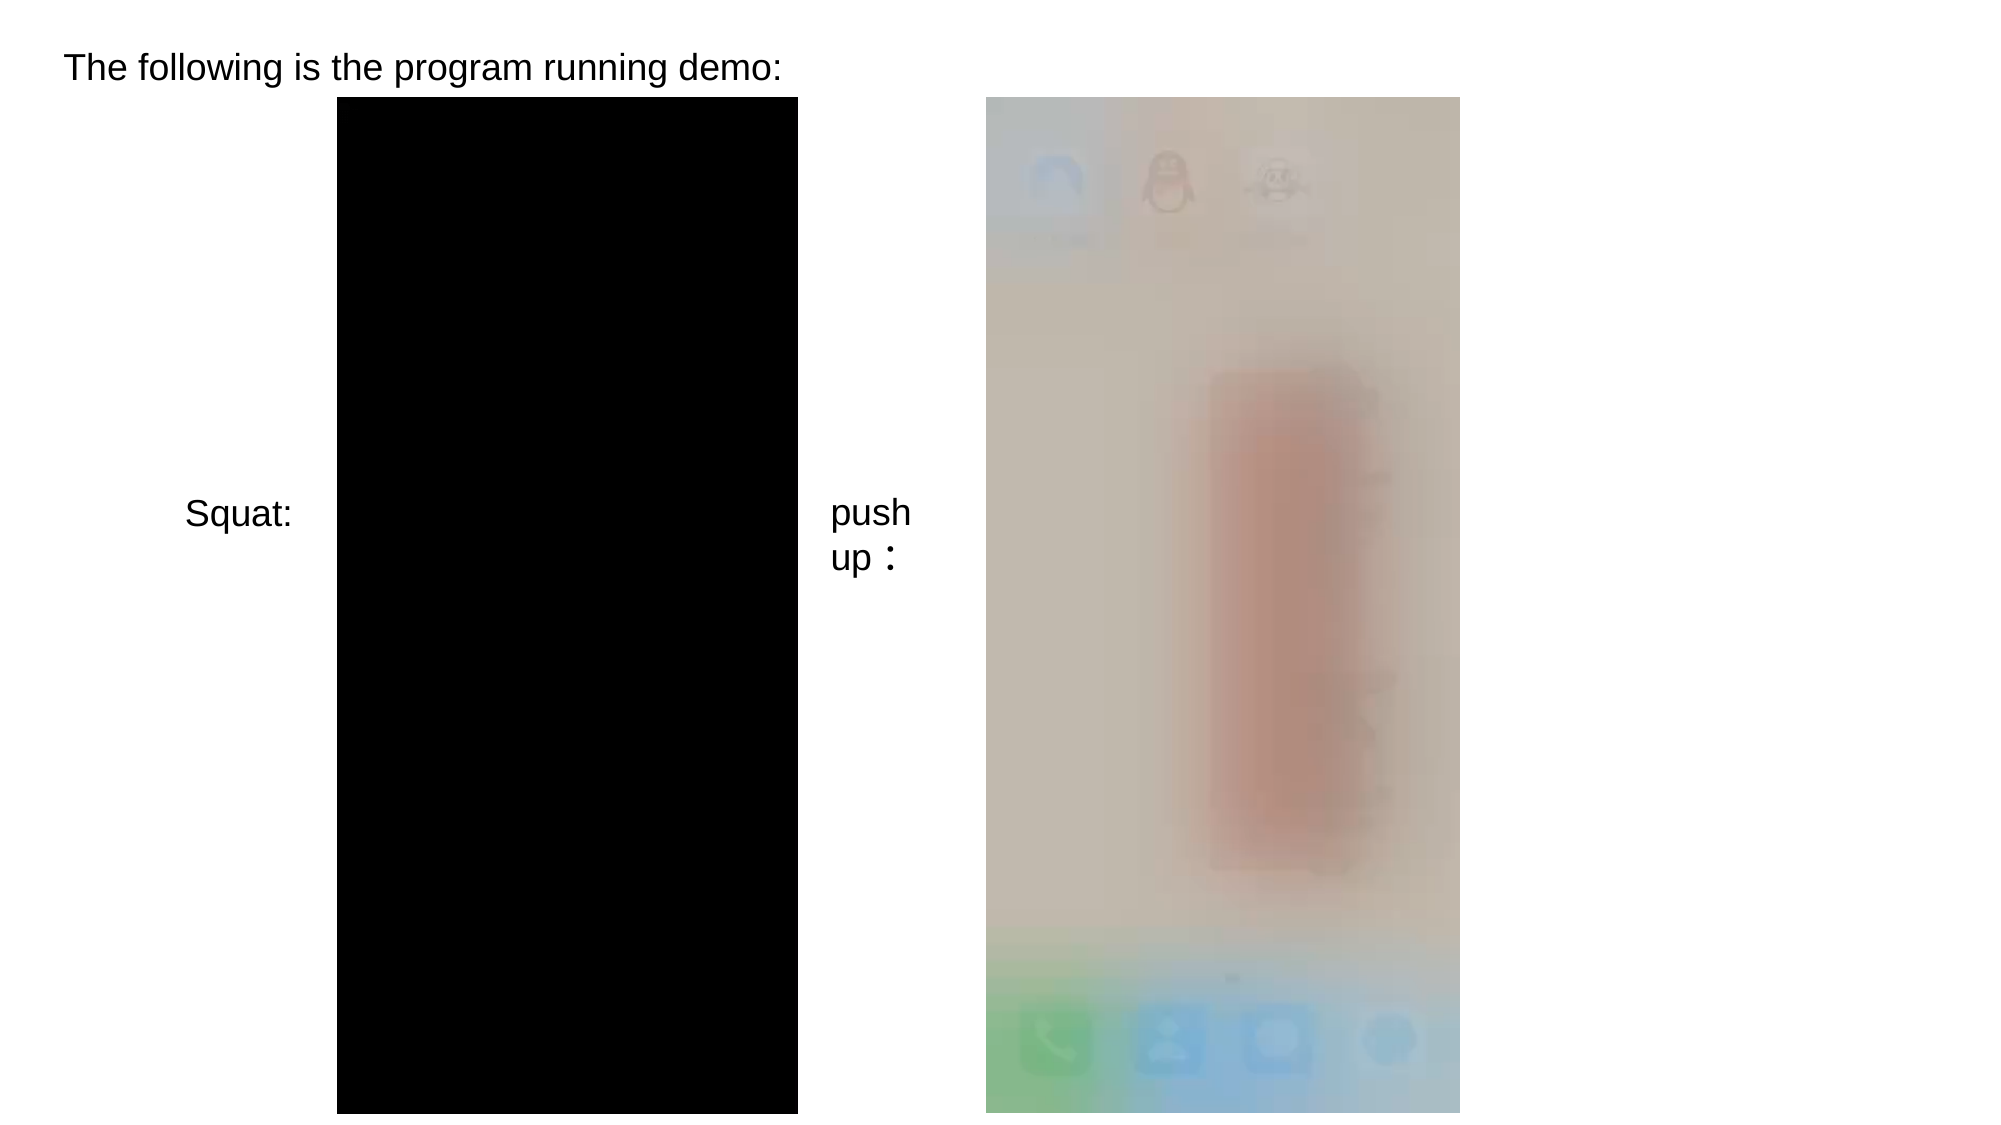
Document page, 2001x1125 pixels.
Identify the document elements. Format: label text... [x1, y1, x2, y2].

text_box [336, 96, 798, 1115]
text_box The following is the program running demo: [48, 35, 963, 96]
text_box push up： [815, 480, 985, 586]
text_box Squat: [169, 481, 319, 542]
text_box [985, 96, 1460, 1114]
